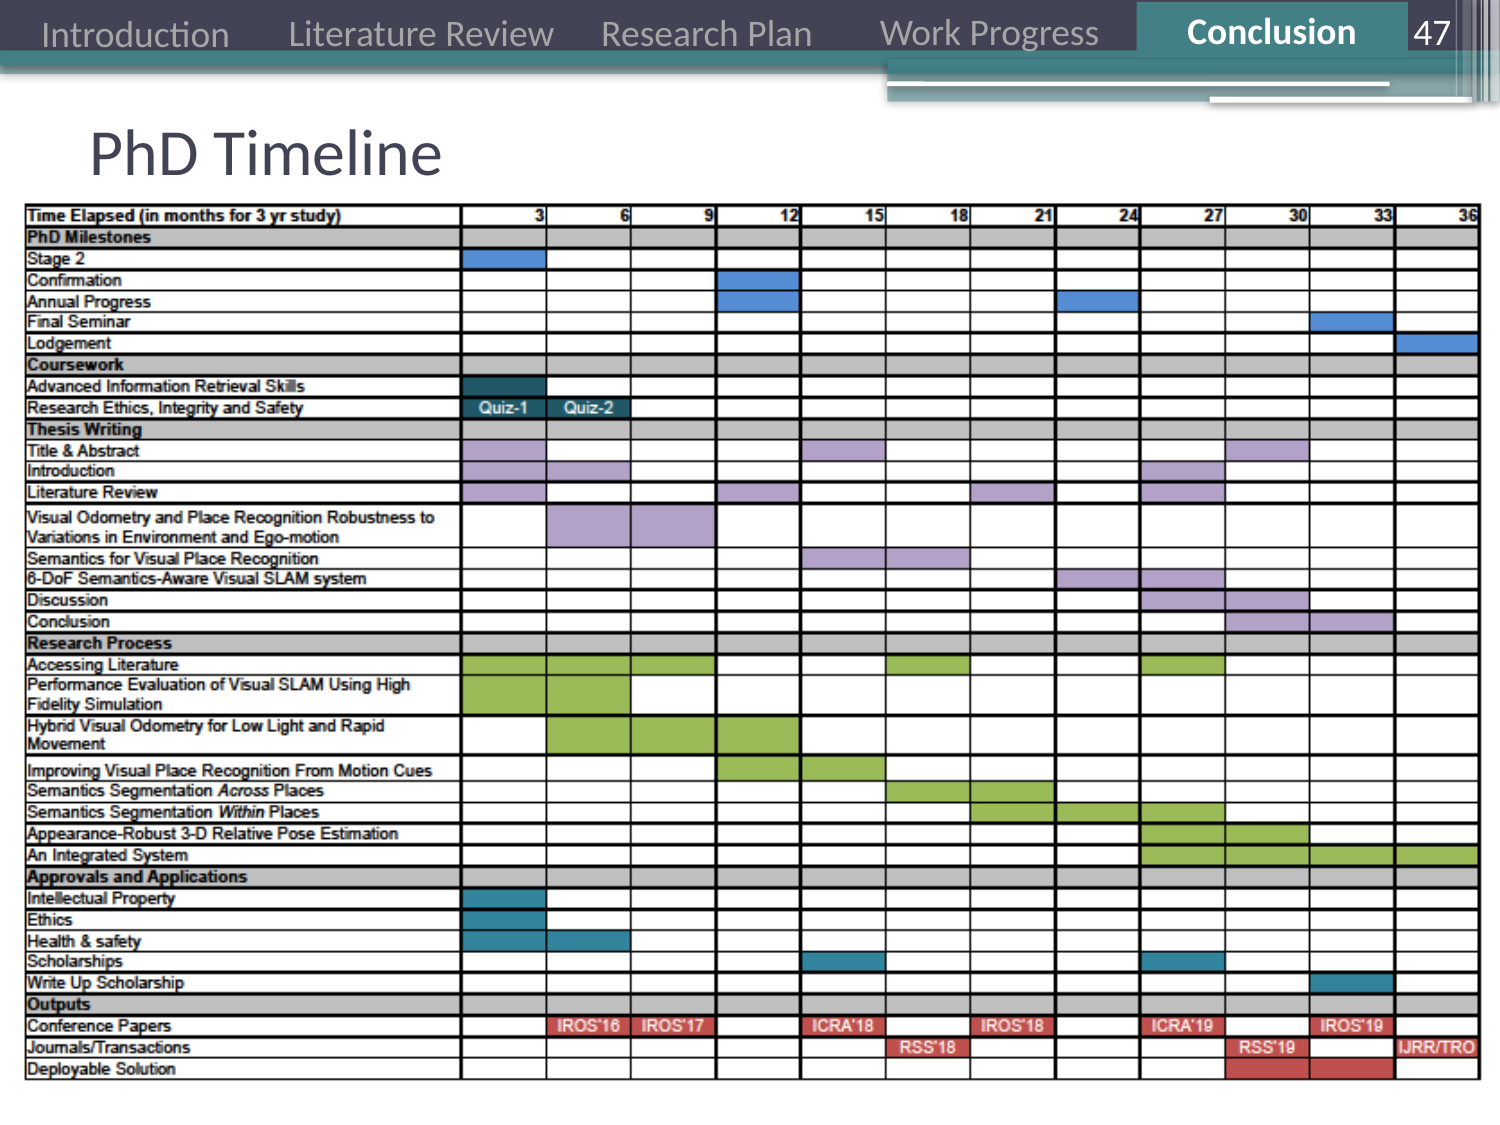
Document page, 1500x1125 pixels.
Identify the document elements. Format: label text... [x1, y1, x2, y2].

title PhD Timeline [75, 101, 1425, 180]
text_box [0, 184, 1500, 1125]
slide_number 47 [1341, 0, 1466, 61]
